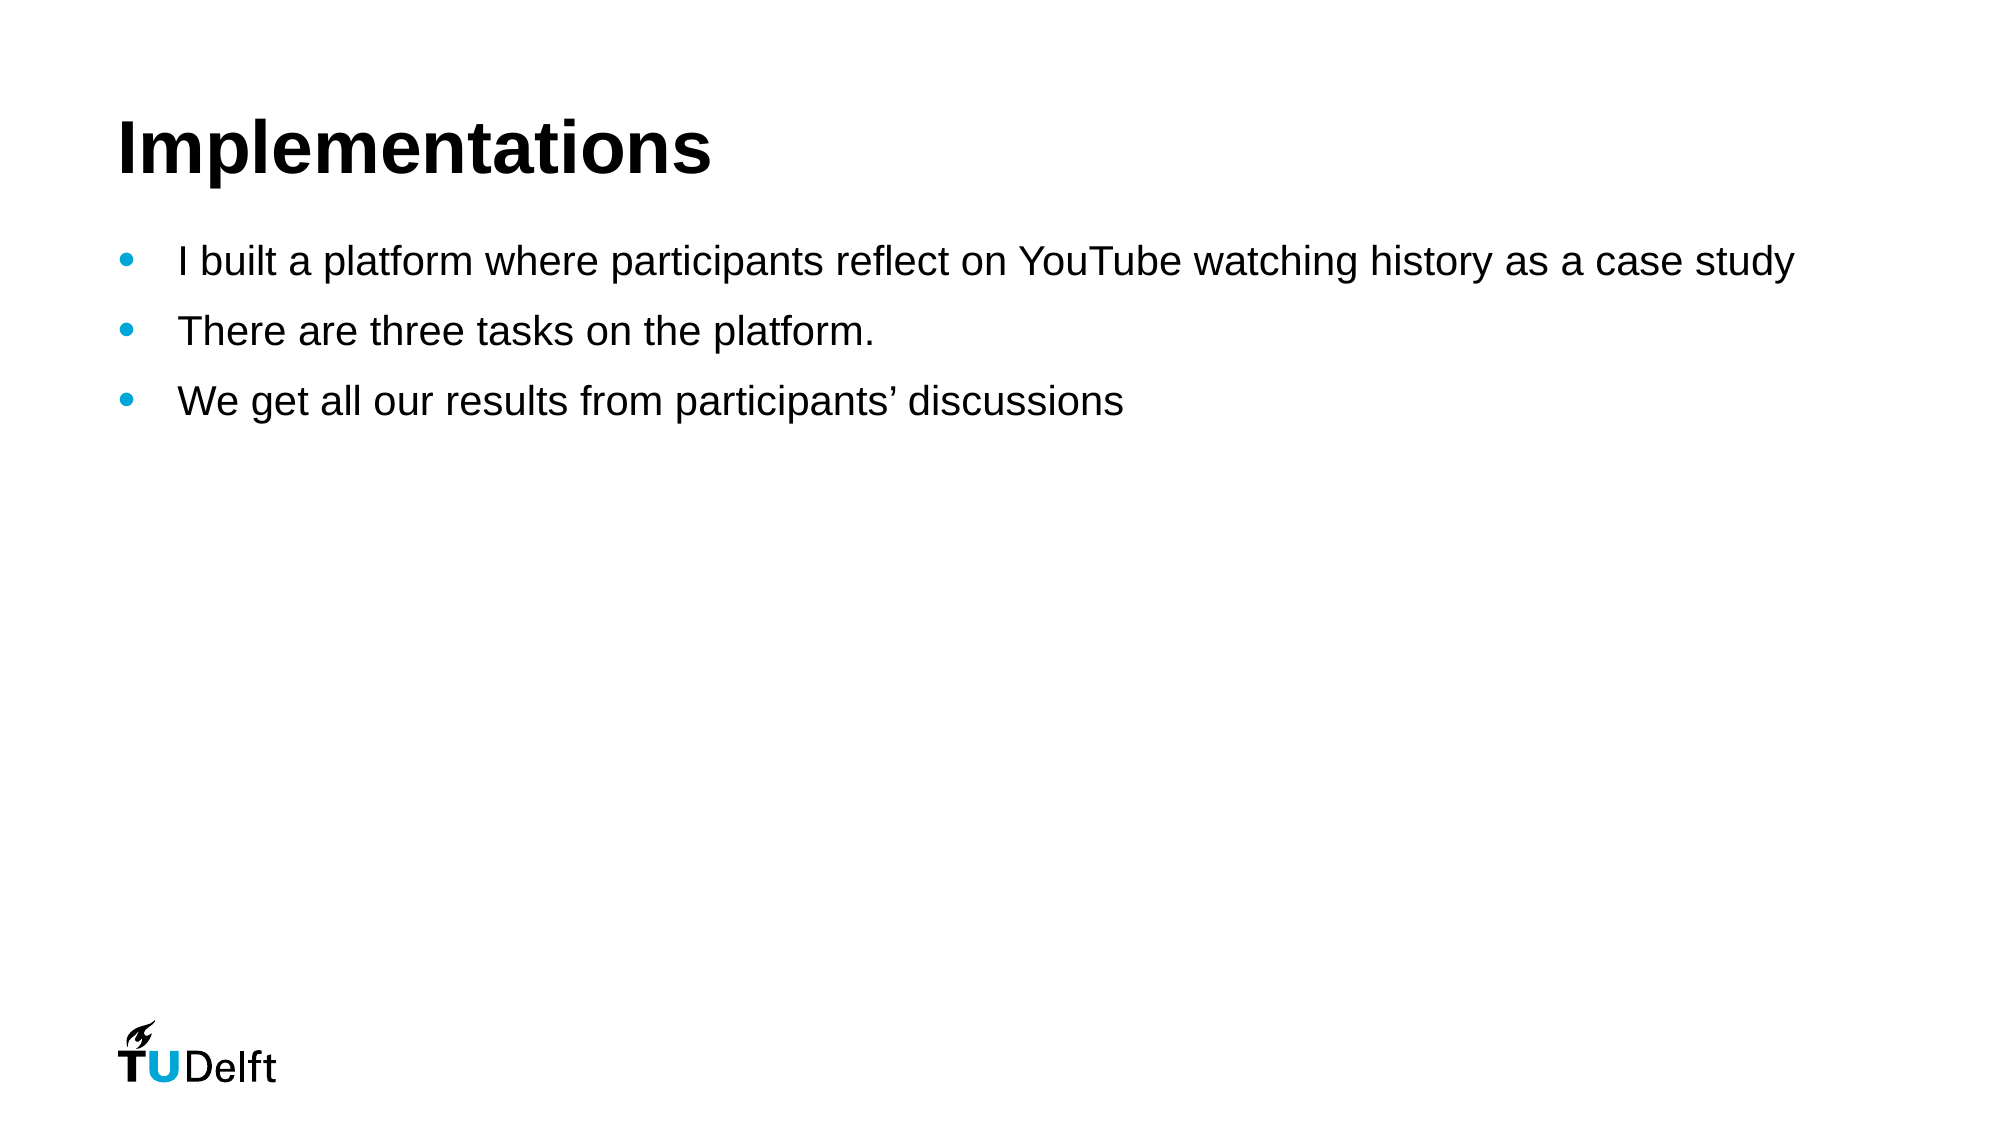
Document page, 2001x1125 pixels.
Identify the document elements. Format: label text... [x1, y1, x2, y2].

list I built a platform where participants reflect on YouTube watching history as a case study There are three tasks on the platform. We get all our results from participants’ discussions [117, 239, 1882, 968]
title Implementations [117, 118, 1882, 172]
